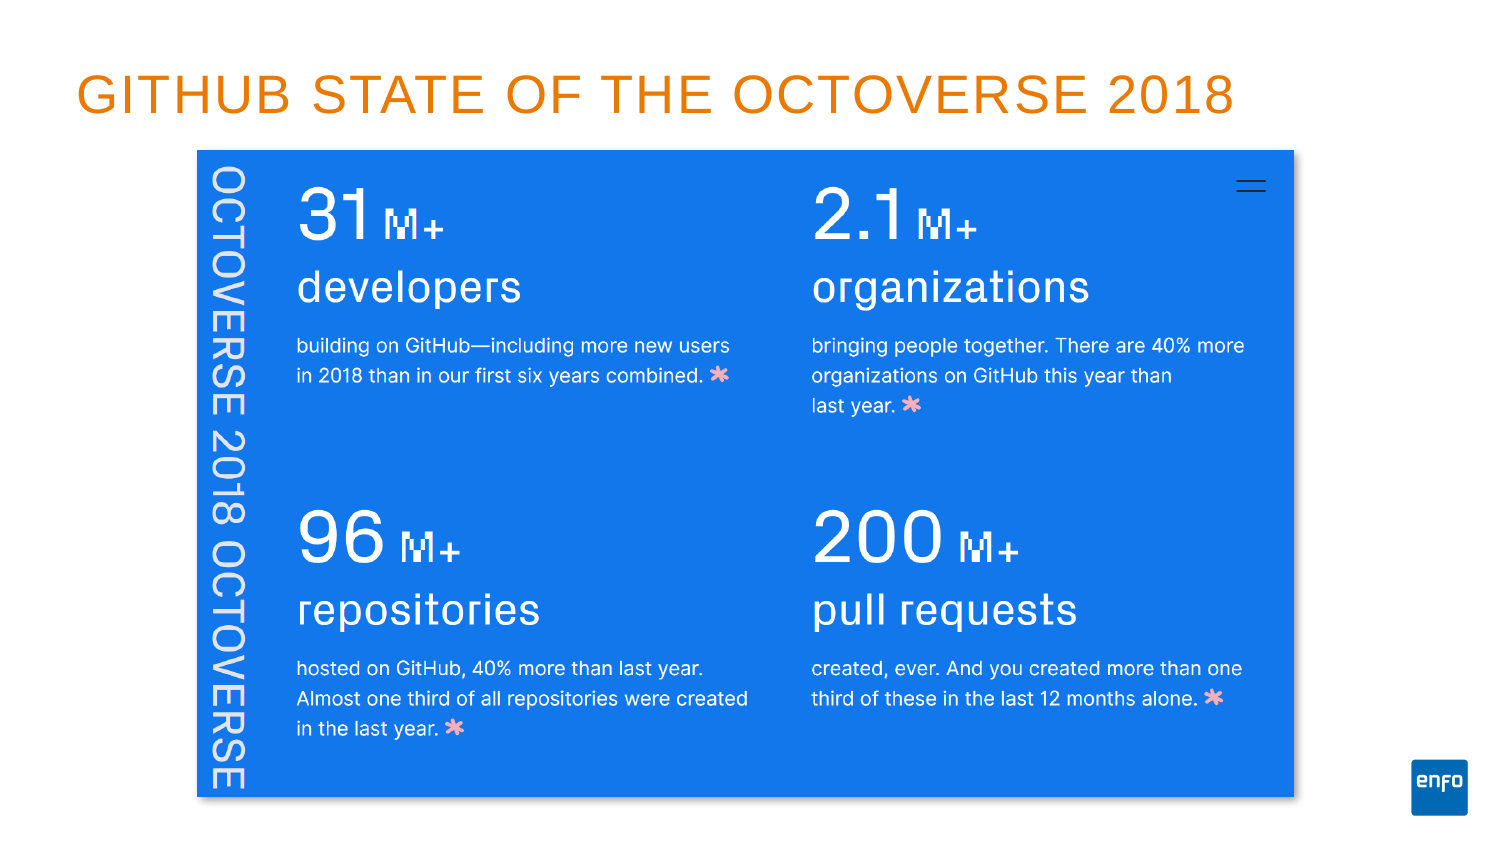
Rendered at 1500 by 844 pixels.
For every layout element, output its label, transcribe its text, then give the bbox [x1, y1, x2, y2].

title Github state of the octoverse 2018 [76, 59, 1382, 186]
picture [1406, 753, 1473, 820]
picture [197, 150, 1294, 797]
